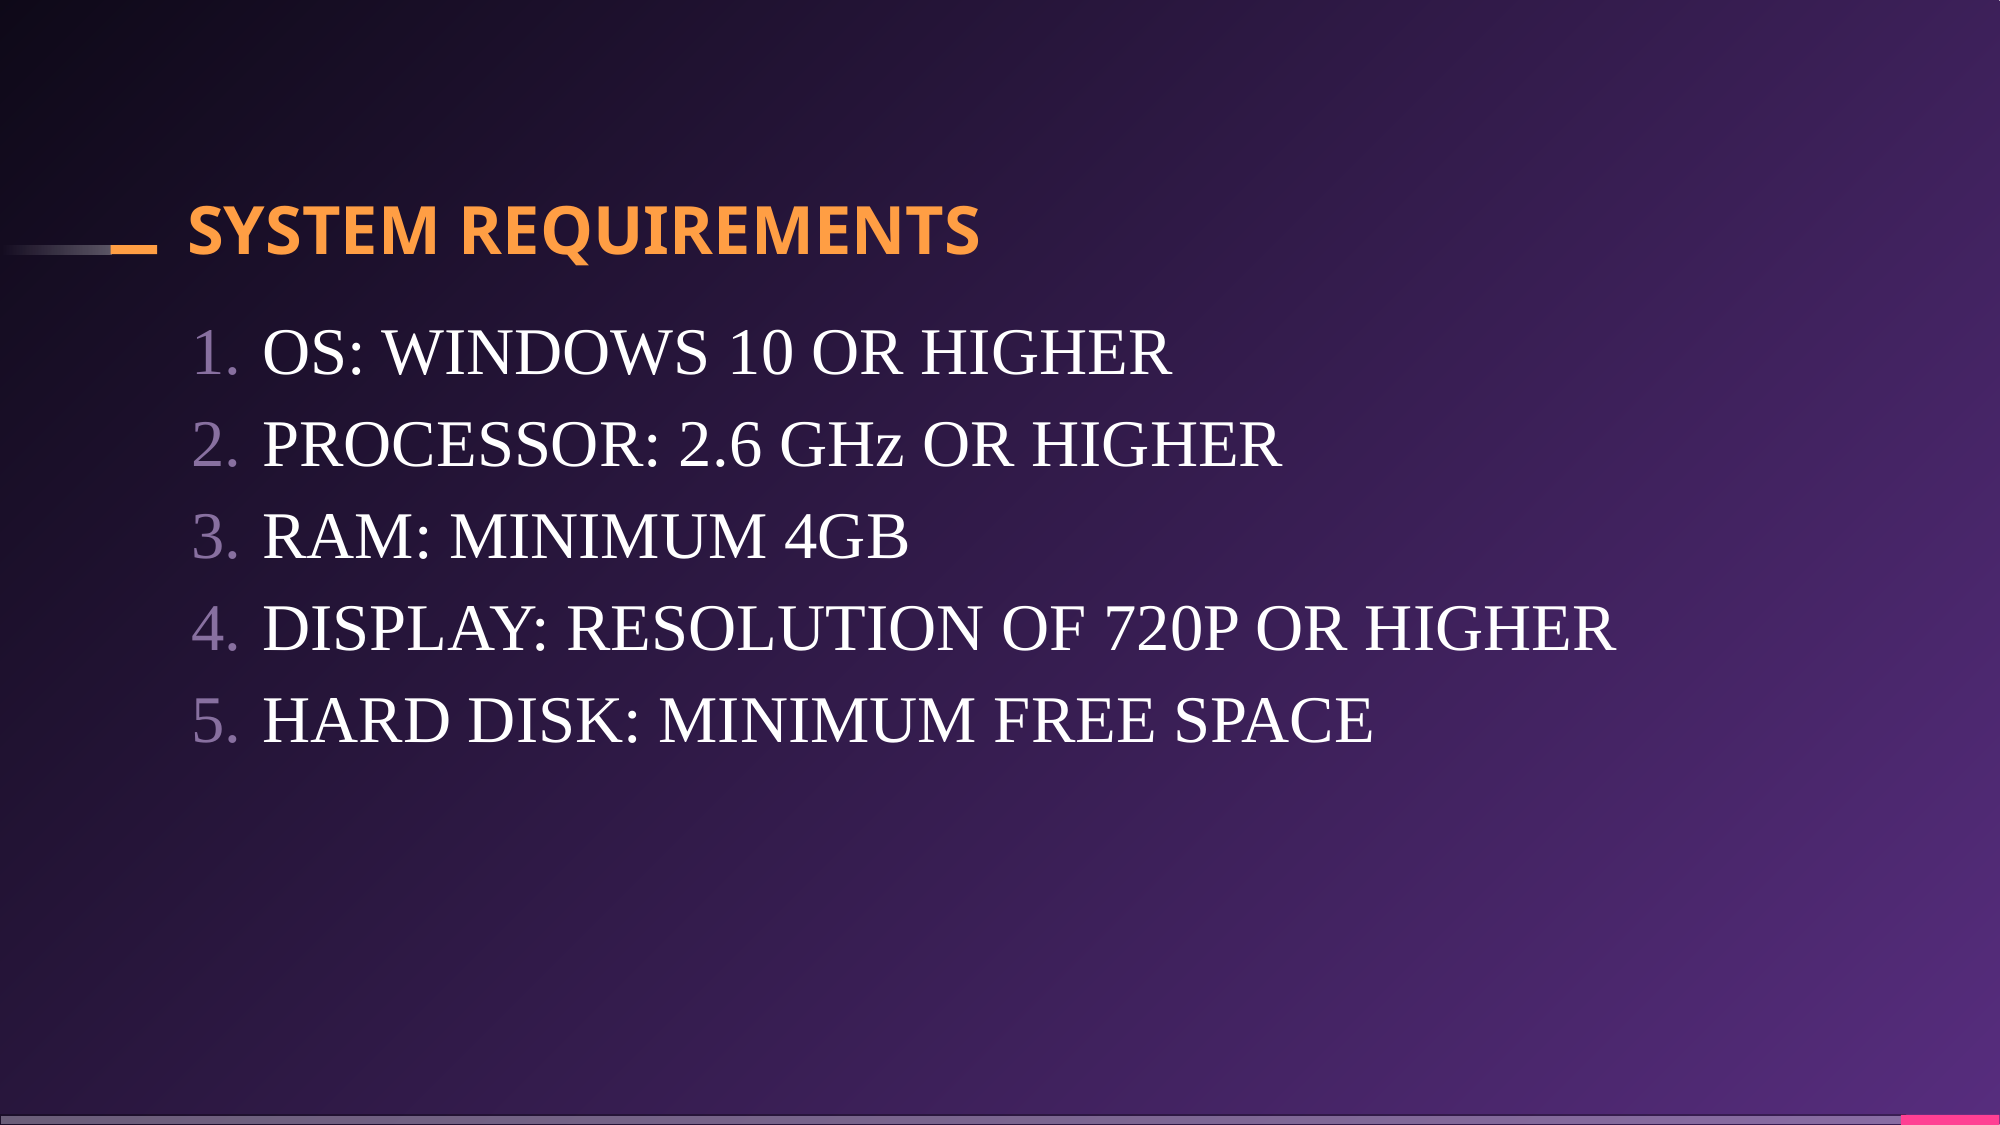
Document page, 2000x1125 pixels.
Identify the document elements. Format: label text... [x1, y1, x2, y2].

list OS: WINDOWS 10 OR HIGHER PROCESSOR: 2.6 GHz OR HIGHER RAM: MINIMUM 4GB DISPLAY: RESOLUTION OF 720P OR HIGHER HARD DISK: MINIMUM FREE SPACE [187, 296, 1656, 960]
title SYSTEM REQUIREMENTS [187, 182, 1348, 270]
